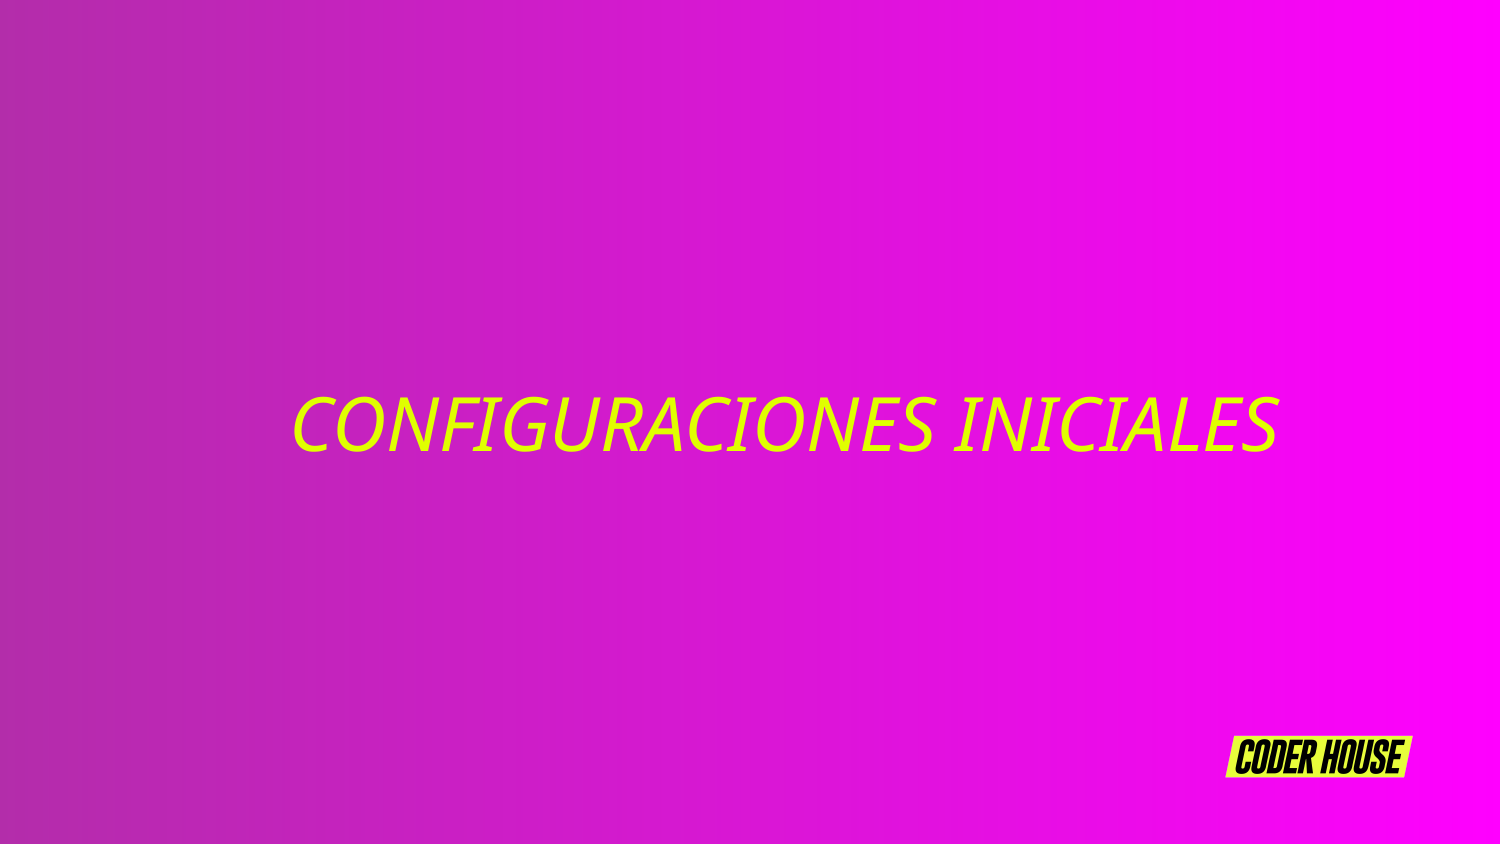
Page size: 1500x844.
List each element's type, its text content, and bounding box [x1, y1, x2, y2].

picture [1221, 728, 1417, 784]
text_box CONFIGURACIONES INICIALES [264, 340, 1306, 503]
